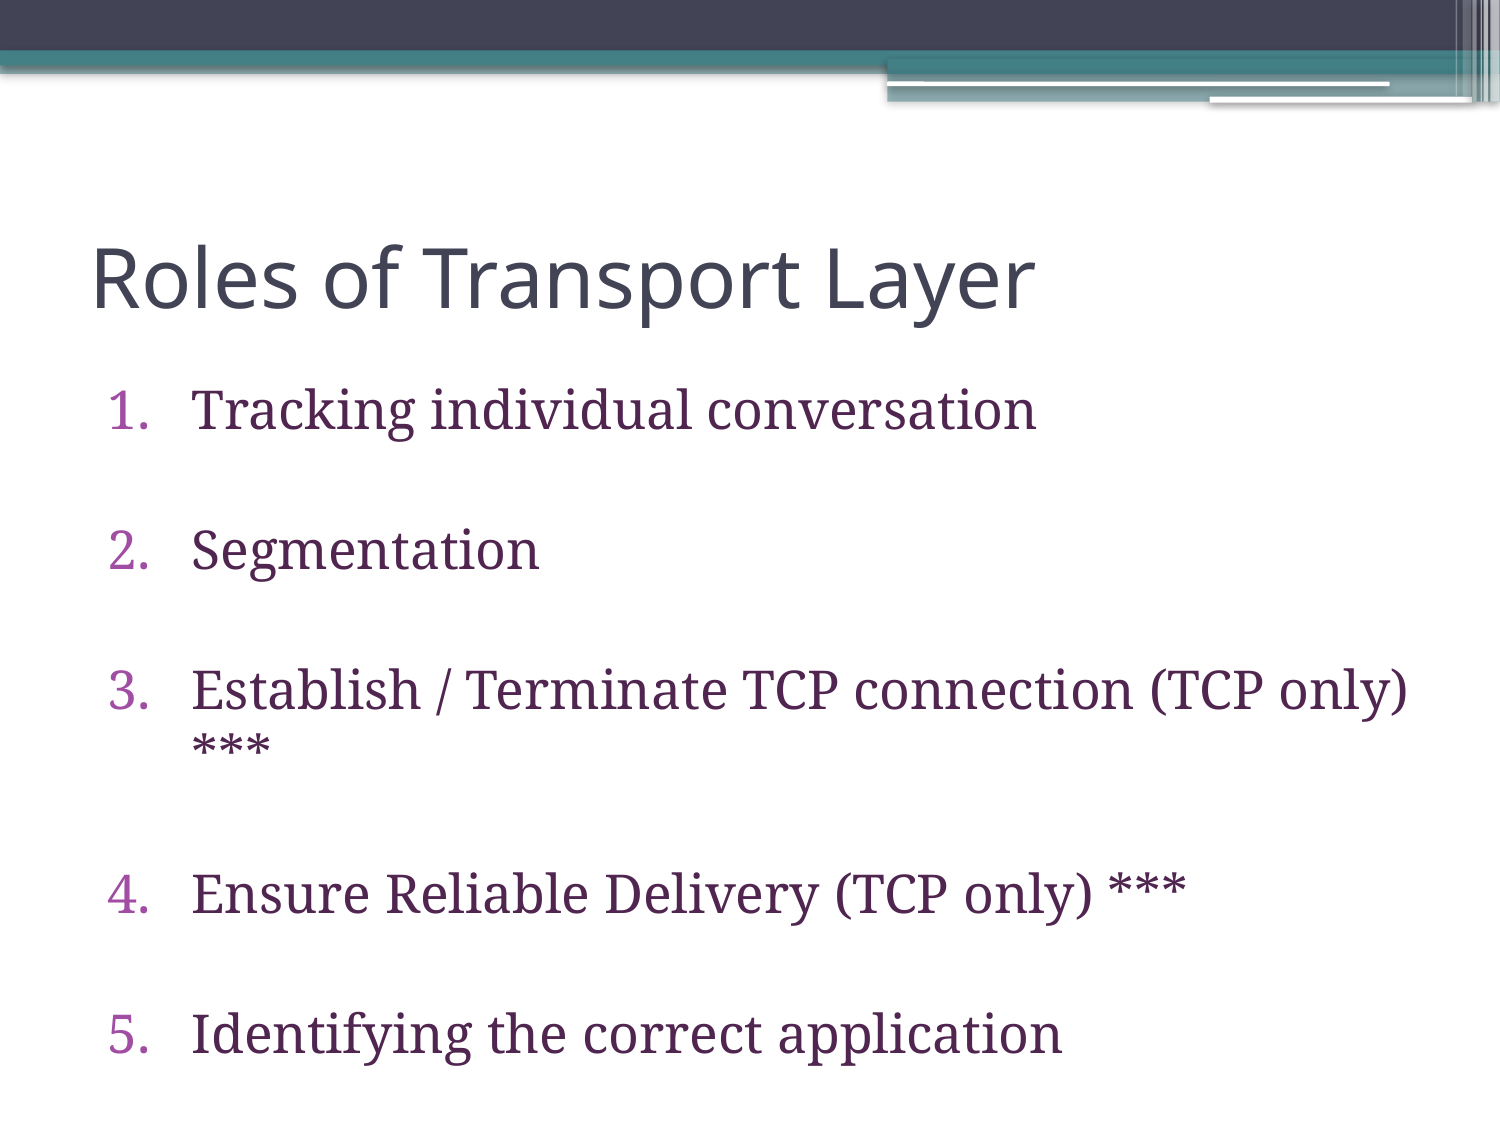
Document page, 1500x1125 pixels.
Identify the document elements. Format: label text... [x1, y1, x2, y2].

list Tracking individual conversation Segmentation Establish / Terminate TCP connection (TCP only) *** Ensure Reliable Delivery (TCP only) *** Identifying the correct application [75, 368, 1425, 1079]
title Roles of Transport Layer [75, 187, 1425, 363]
